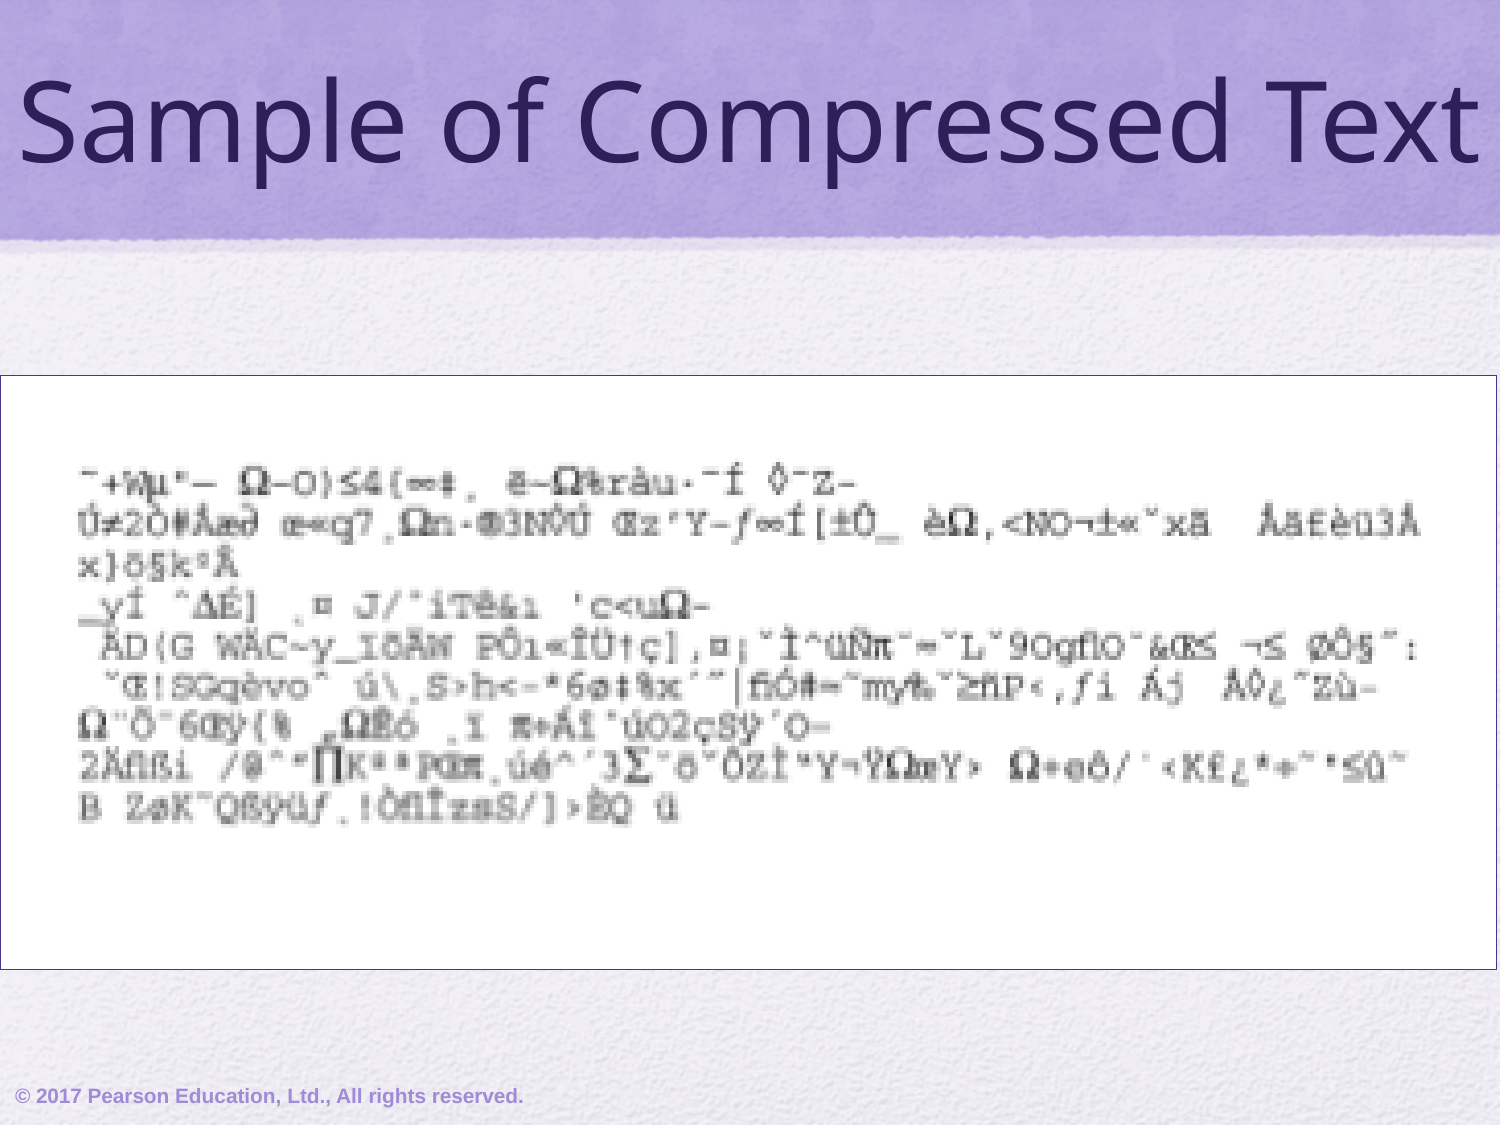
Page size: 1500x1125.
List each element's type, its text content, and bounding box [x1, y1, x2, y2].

footer © 2017 Pearson Education, Ltd., All rights reserved. [0, 1065, 950, 1125]
picture [0, 239, 1500, 1125]
title Sample of Compressed Text [0, 6, 1500, 239]
